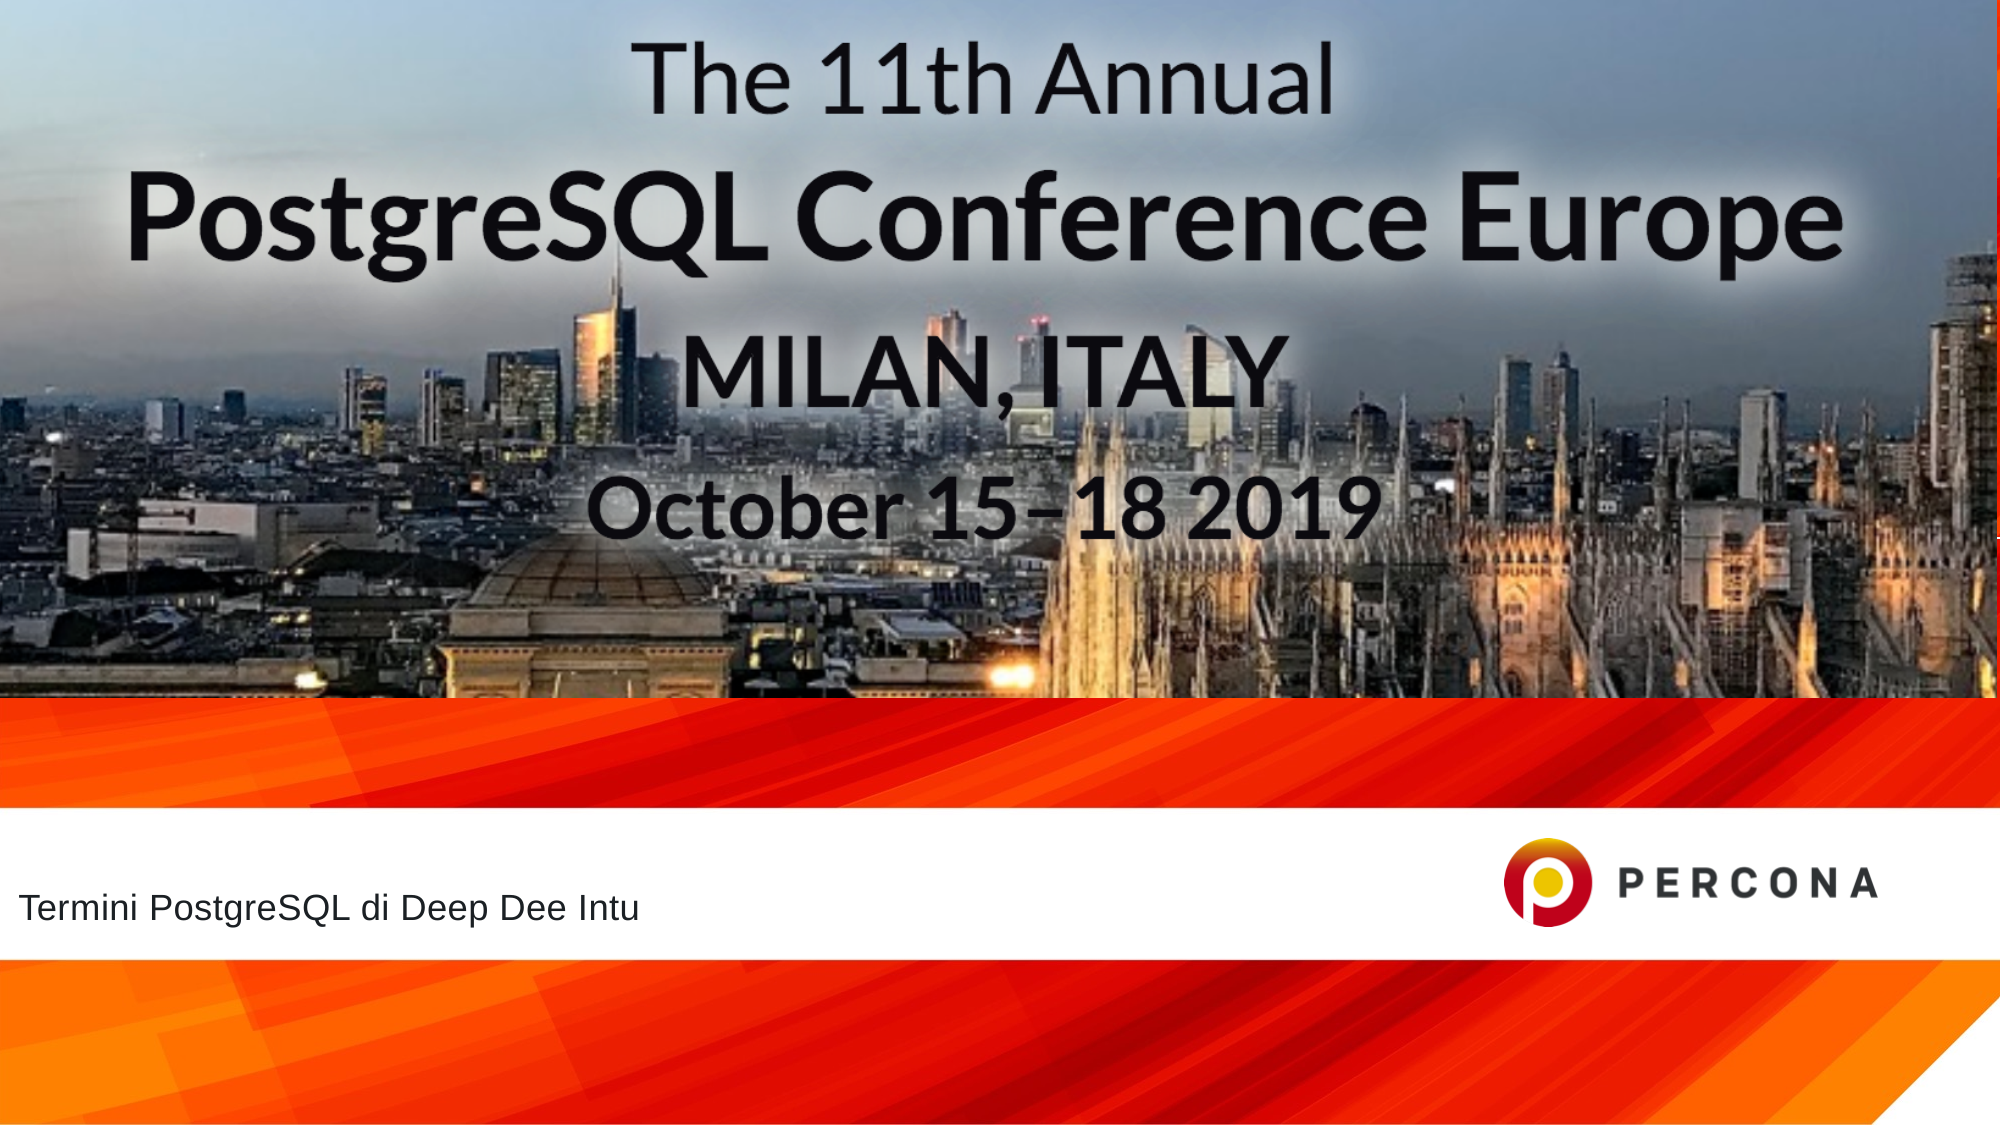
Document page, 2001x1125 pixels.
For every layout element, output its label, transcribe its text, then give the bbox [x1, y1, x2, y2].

picture [0, 0, 2000, 1125]
title Termini PostgreSQL di Deep Dee Intu [3, 841, 1417, 936]
